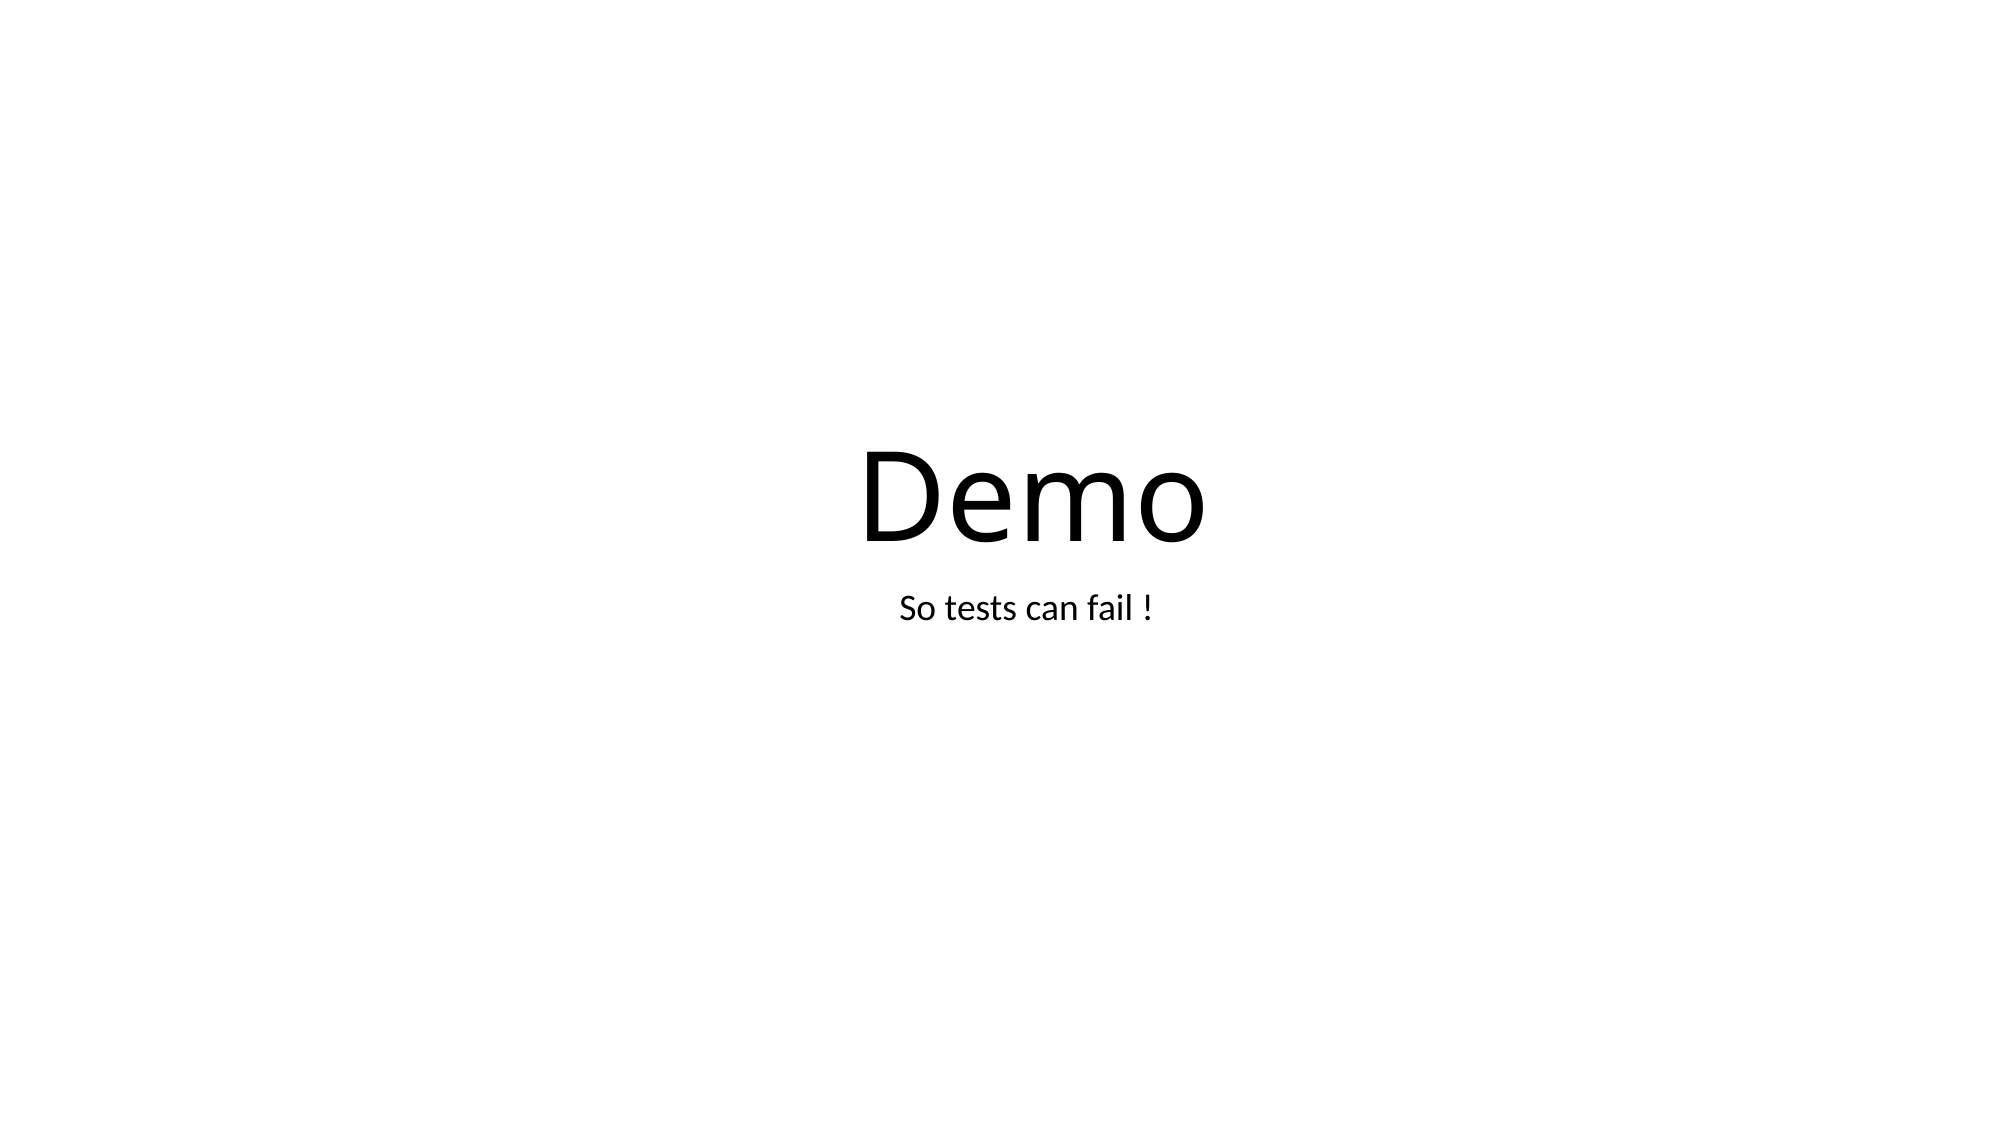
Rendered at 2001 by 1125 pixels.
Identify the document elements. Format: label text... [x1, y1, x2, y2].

text_box So tests can fail ! [884, 575, 1181, 636]
title Demo [249, 184, 1816, 576]
